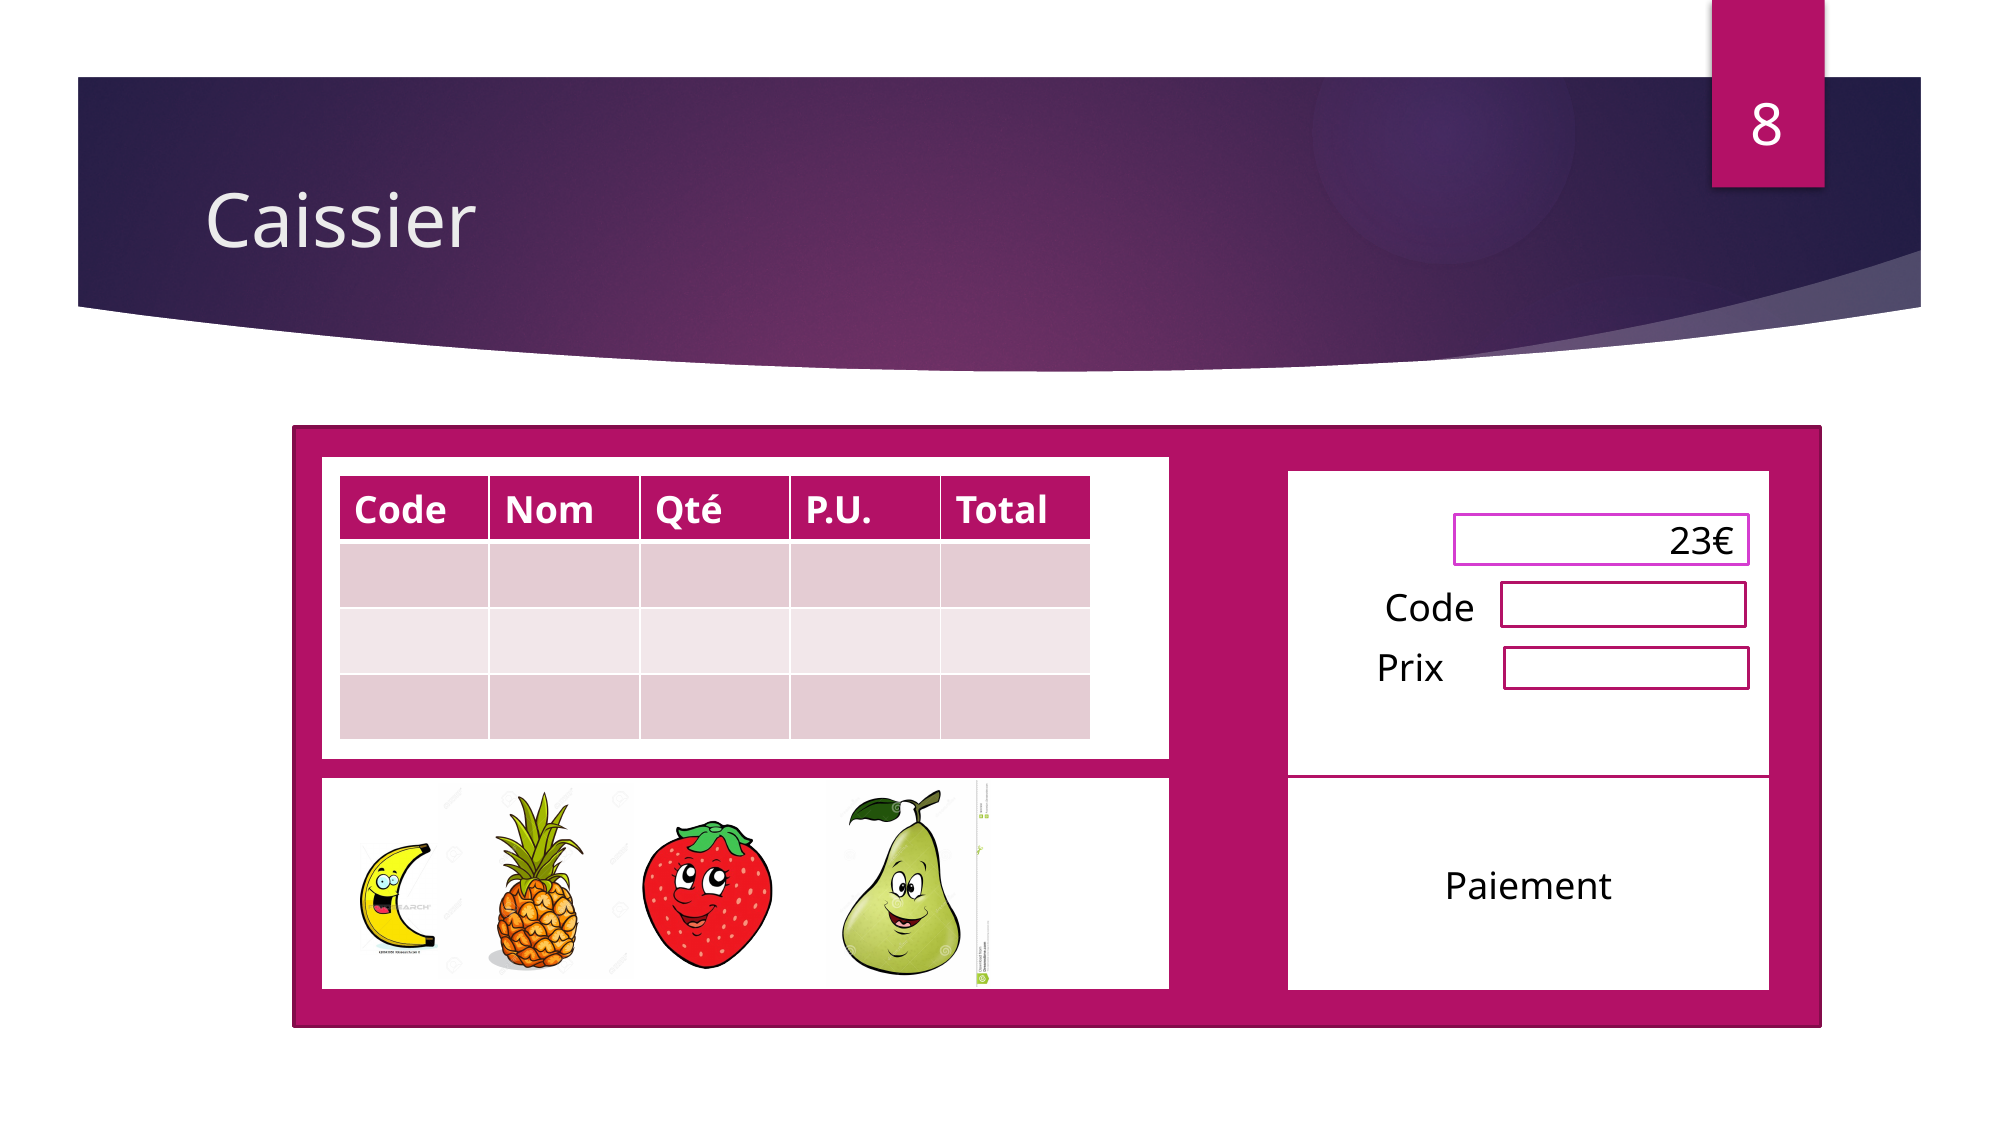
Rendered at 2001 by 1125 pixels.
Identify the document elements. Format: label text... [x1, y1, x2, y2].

table_cell [340, 609, 488, 673]
table_cell [941, 675, 1090, 739]
text_box [1503, 646, 1750, 690]
picture [360, 782, 811, 980]
table_header Nom [490, 476, 639, 539]
table_cell [490, 544, 639, 607]
text_box 23€ [1453, 513, 1750, 566]
table_header Qté [641, 476, 789, 539]
text_box [319, 454, 1172, 762]
title Caissier [189, 159, 1627, 276]
text_box [292, 425, 1822, 1028]
table_cell [941, 609, 1090, 673]
text_box Prix [1361, 636, 1459, 697]
table_cell [641, 609, 789, 673]
text_box Code [1369, 576, 1491, 637]
table_header P.U. [791, 476, 940, 539]
table_header Total [941, 476, 1090, 539]
table_header Code [340, 476, 488, 539]
table_cell [340, 675, 488, 739]
table_cell [641, 675, 789, 739]
picture [825, 780, 991, 987]
text_box Paiement [1285, 775, 1772, 994]
slide_number 8 [1698, 48, 1836, 175]
table_cell [791, 609, 940, 673]
text_box [1500, 581, 1747, 628]
text_box [1285, 468, 1772, 775]
table_cell [490, 609, 639, 673]
table_cell [791, 675, 940, 739]
table_cell [340, 544, 488, 607]
table_cell [490, 675, 639, 739]
table_cell [941, 544, 1090, 607]
text_box [319, 775, 1172, 992]
table_cell [791, 544, 940, 607]
table_cell [641, 544, 789, 607]
